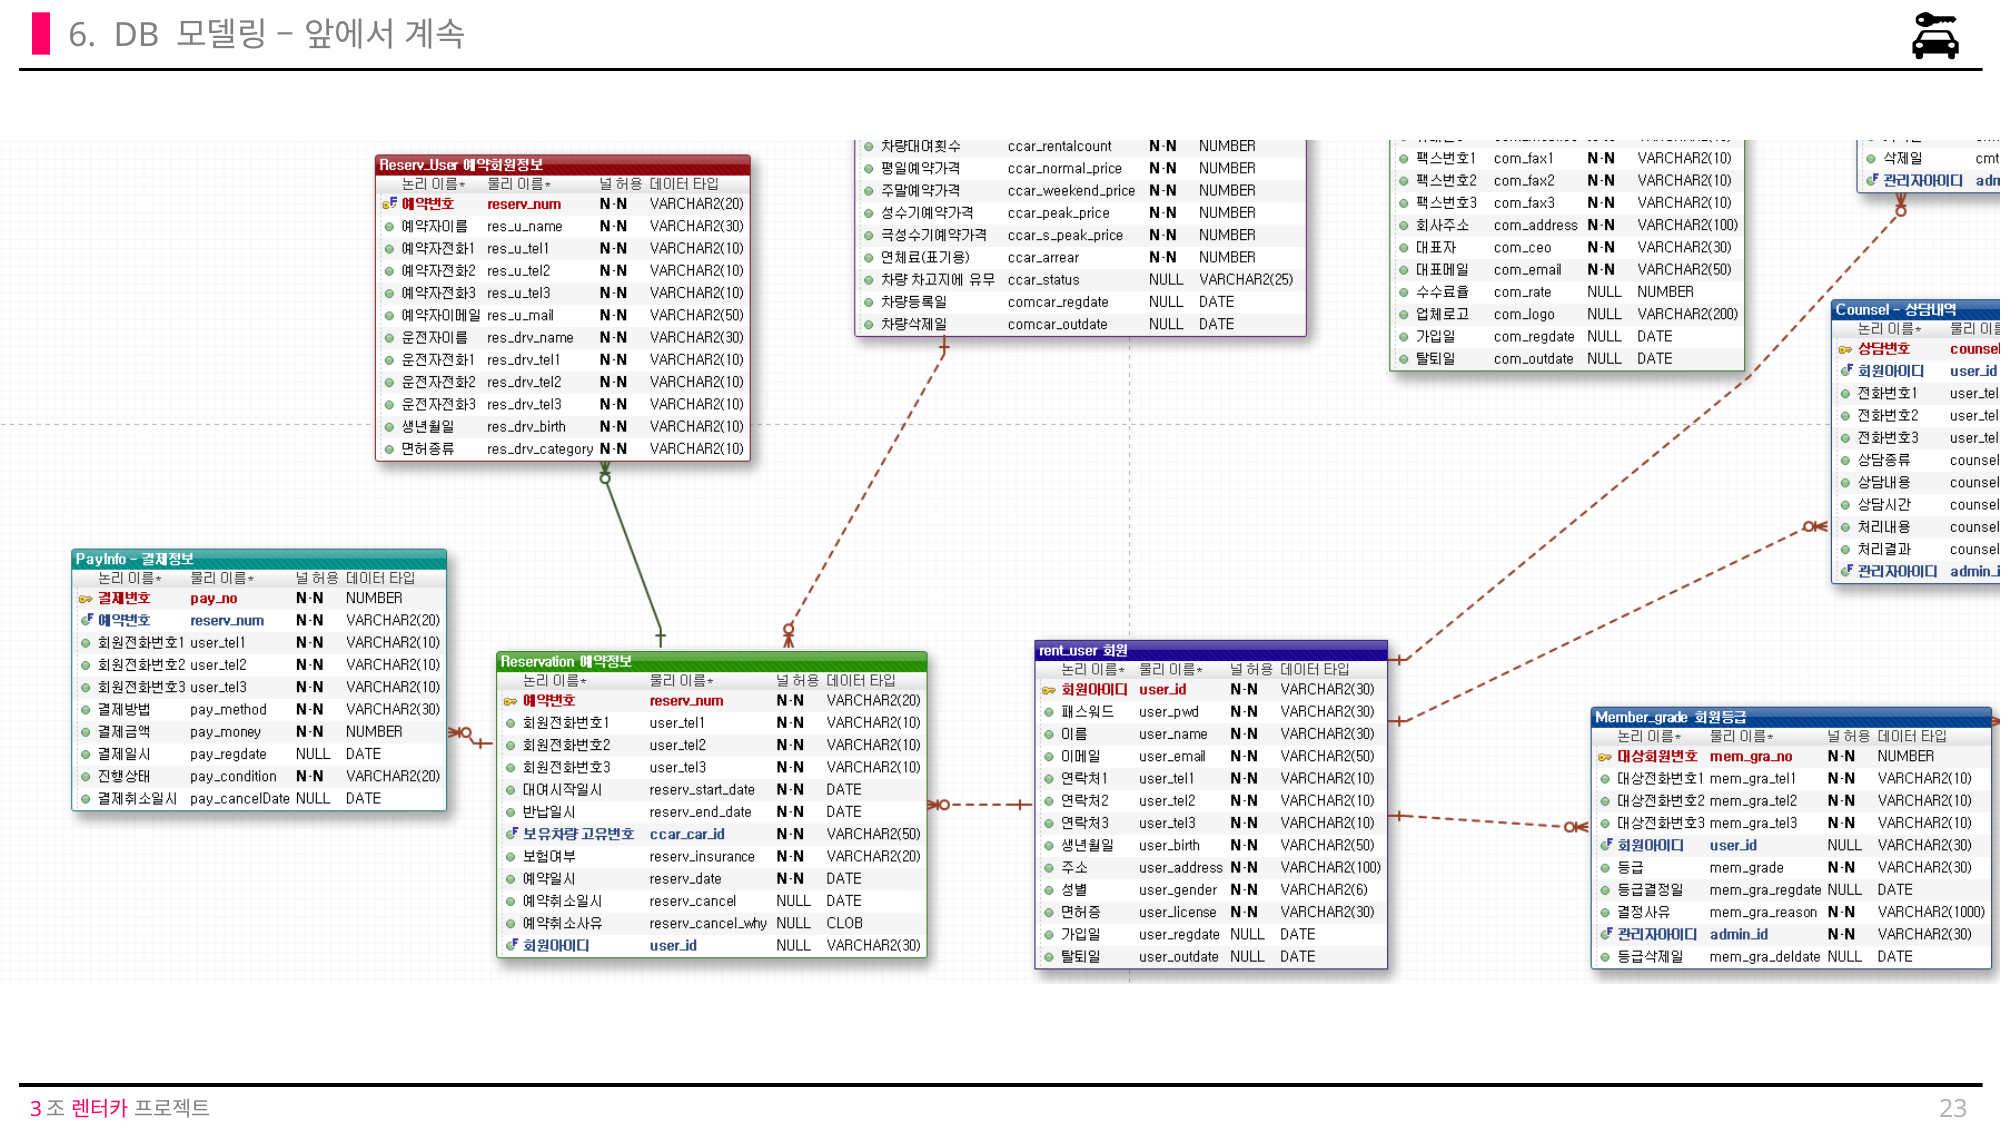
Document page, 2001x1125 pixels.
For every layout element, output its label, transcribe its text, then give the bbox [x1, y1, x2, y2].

text_box 6. DB 모델링 – 앞에서 계속 [53, 10, 713, 63]
picture [0, 140, 2000, 985]
picture [1903, 12, 1967, 60]
slide_number 23 [1887, 1083, 1983, 1125]
